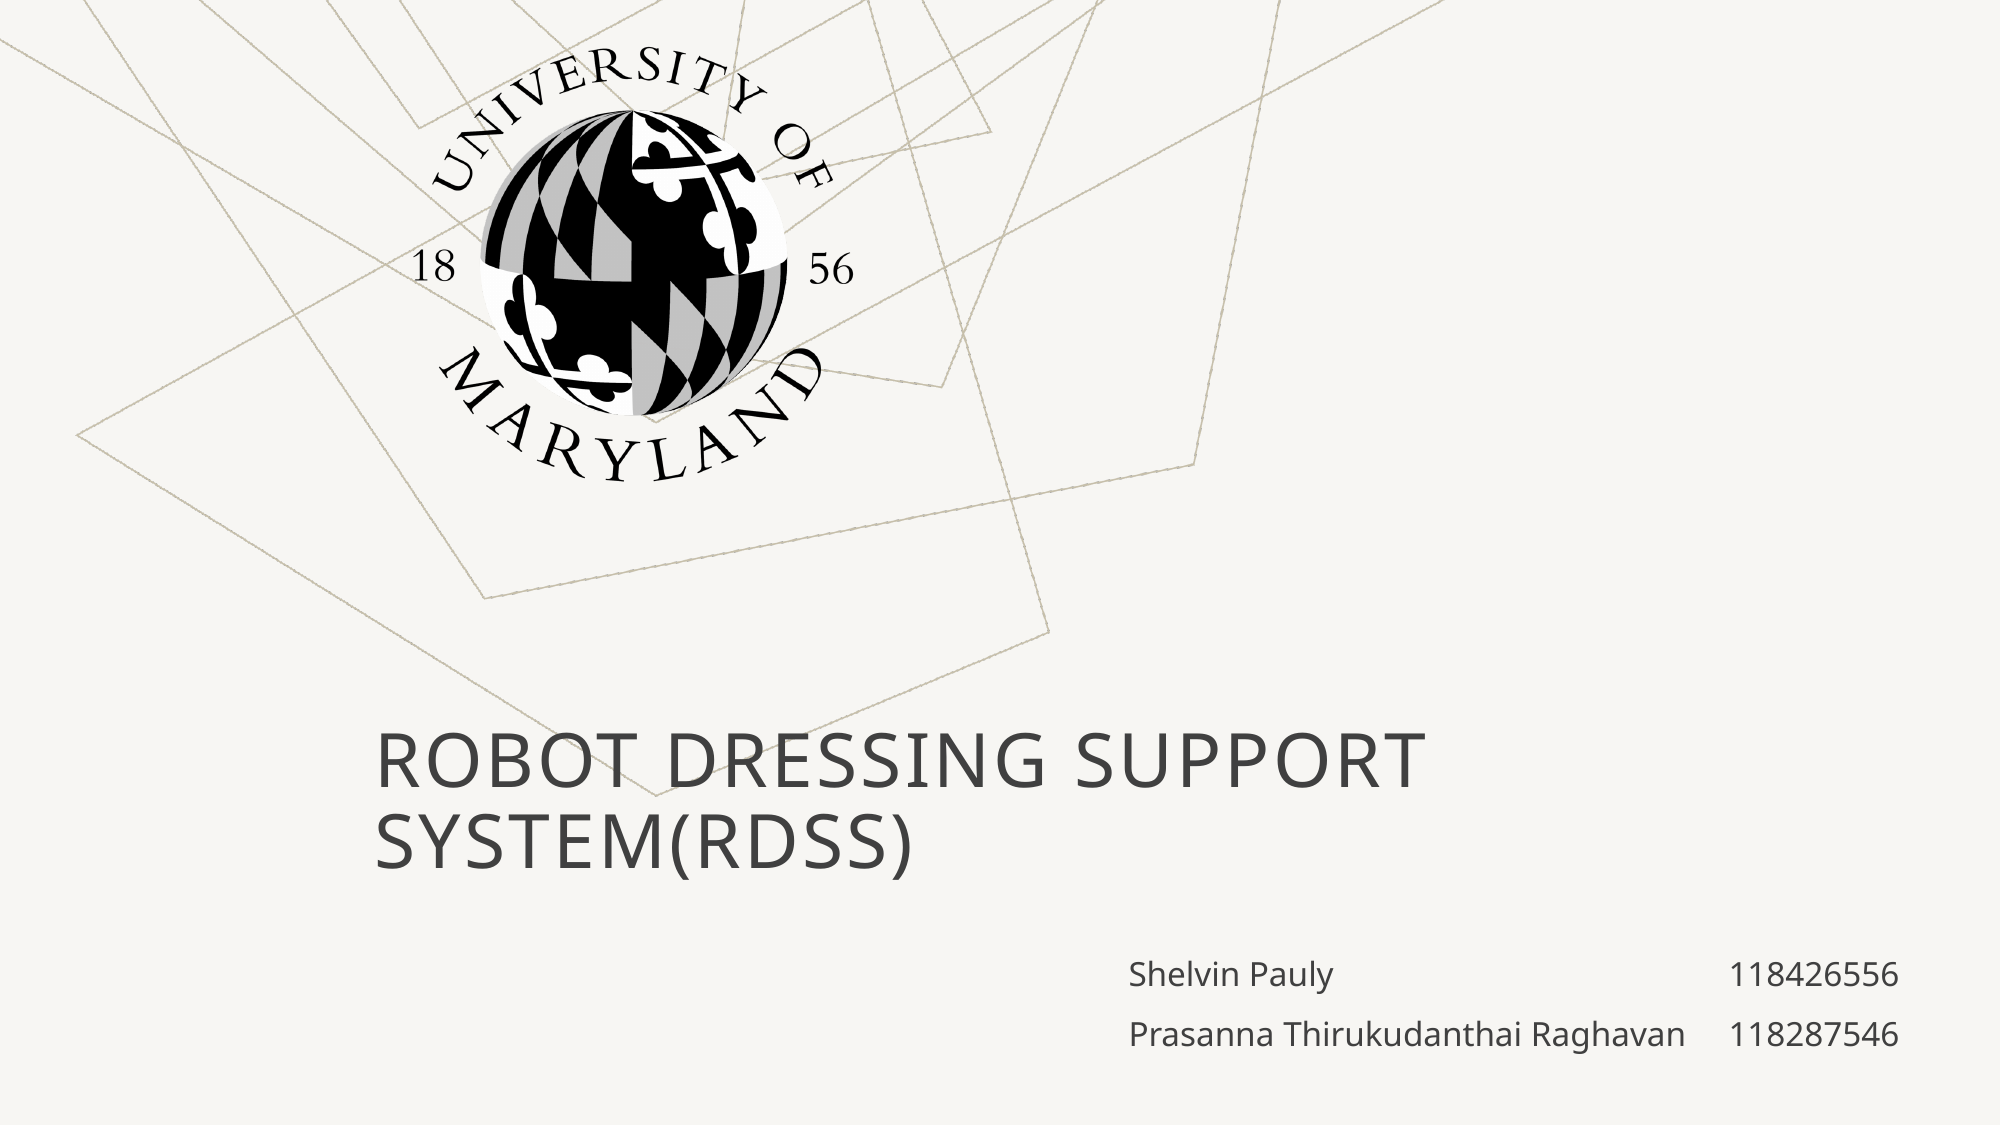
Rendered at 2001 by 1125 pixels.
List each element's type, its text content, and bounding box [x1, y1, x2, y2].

subtitle Shelvin Pauly 118426556 Prasanna Thirukudanthai Raghavan 118287546 [1113, 945, 1925, 1082]
picture [0, 0, 1557, 830]
title Robot dressing support system(RDSS) [359, 769, 1925, 893]
